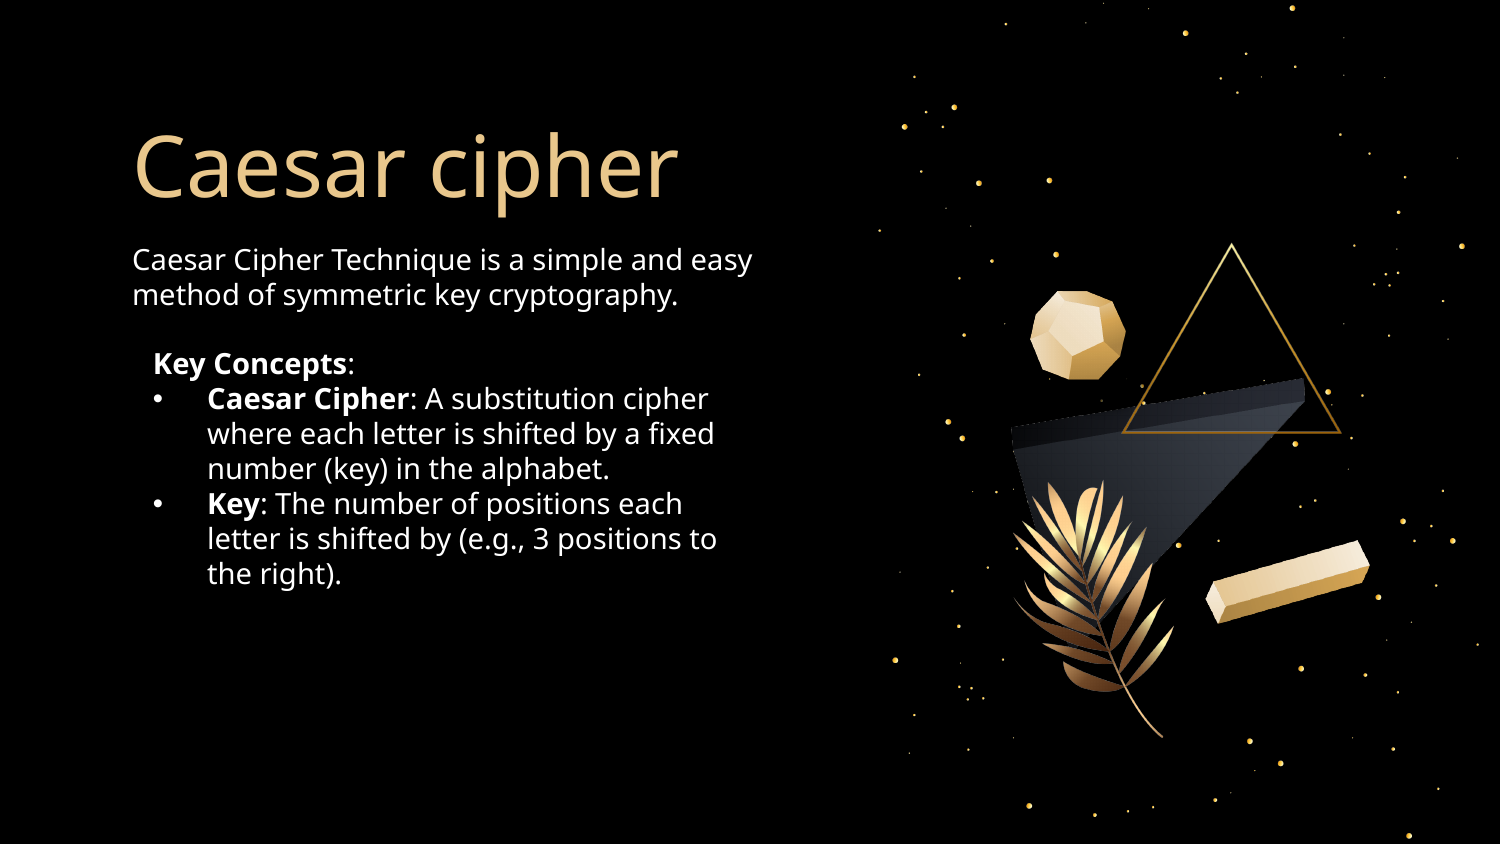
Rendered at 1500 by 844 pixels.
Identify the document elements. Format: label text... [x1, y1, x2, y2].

picture [985, 241, 1370, 702]
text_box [878, 0, 1479, 844]
subtitle Caesar Cipher Technique is a simple and easy method of symmetric key cryptography. Key Concepts: Caesar Cipher: A substitution cipher where each letter is shifted by a fixed number (key) in the alphabet. Key: The number of positions each letter is shifted by (e.g., 3 positions to the right). [116, 225, 773, 738]
title Caesar cipher [116, 88, 873, 243]
